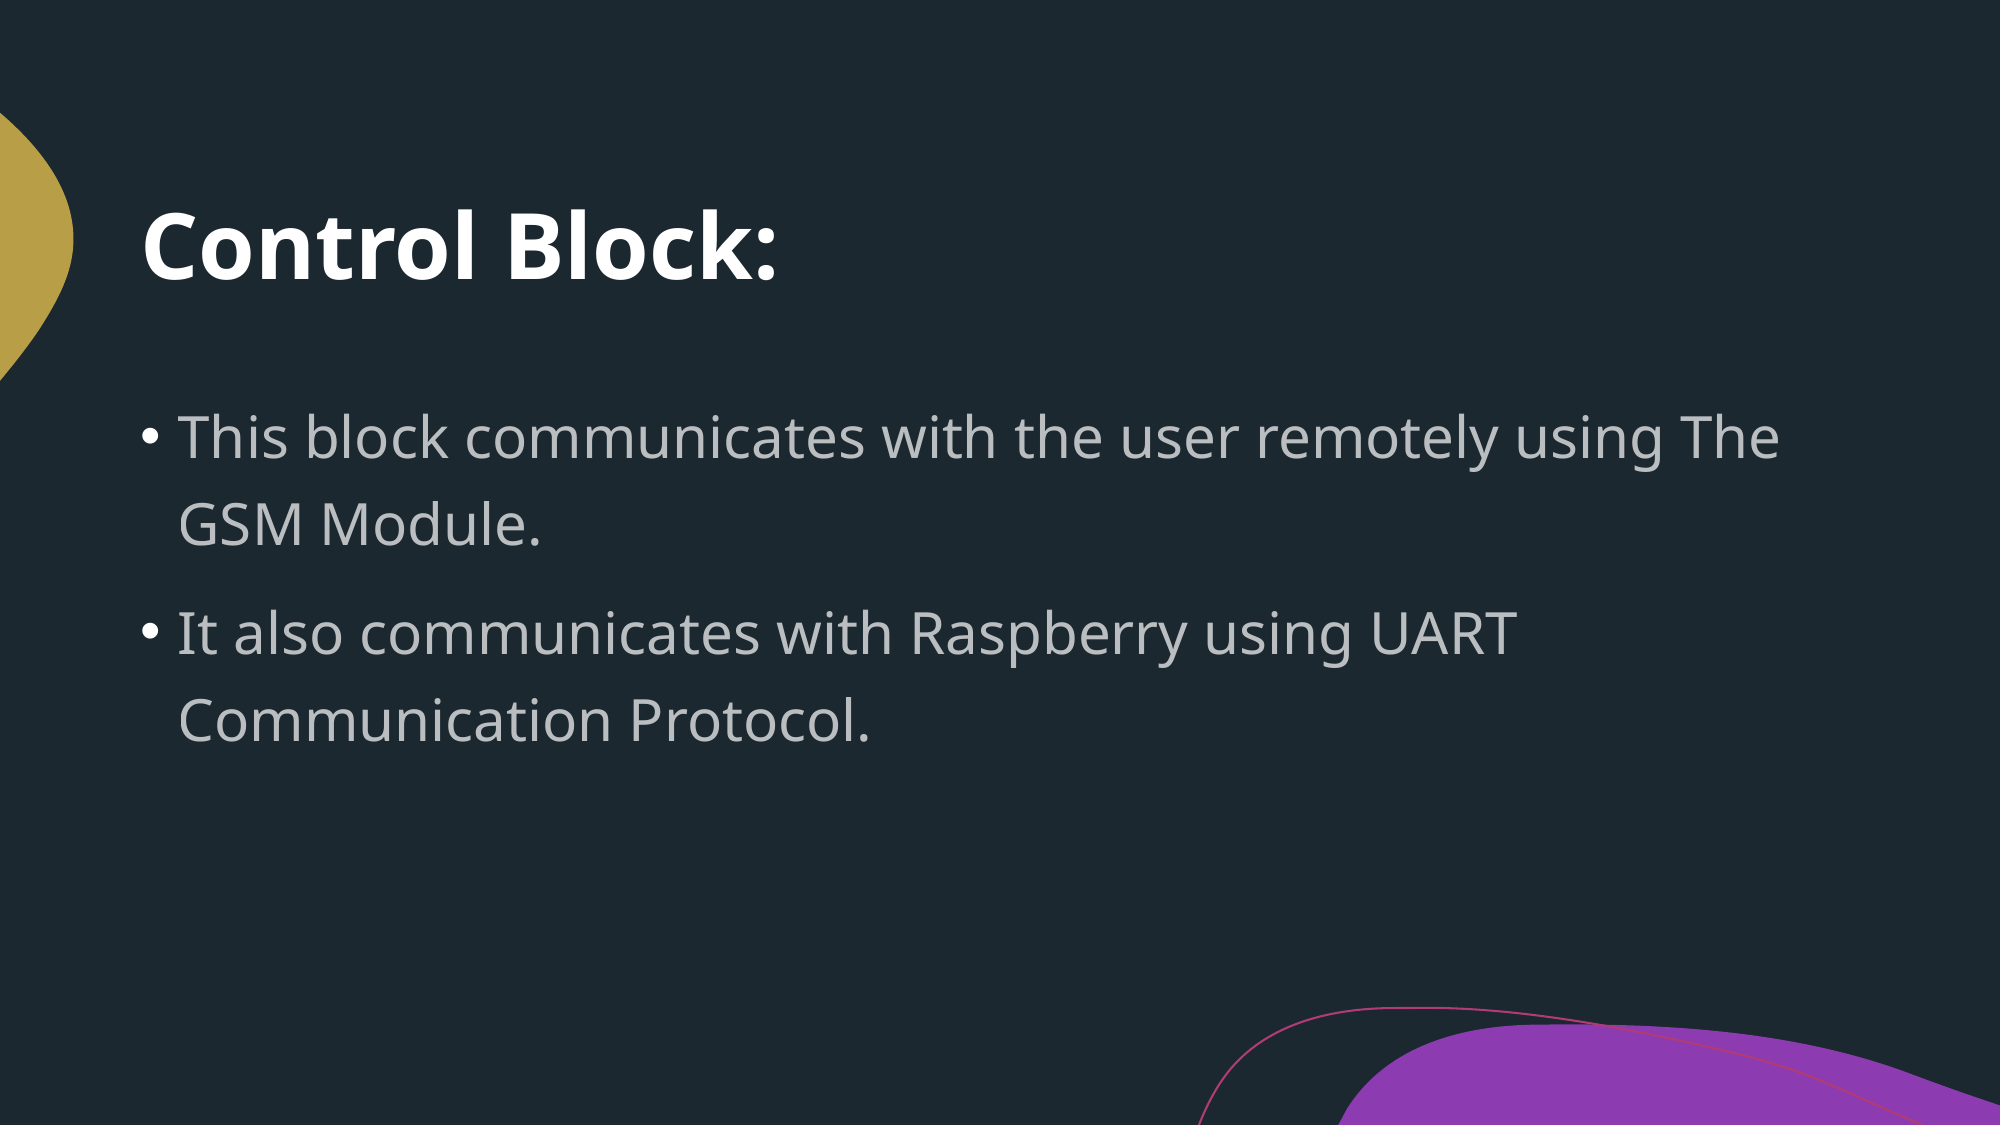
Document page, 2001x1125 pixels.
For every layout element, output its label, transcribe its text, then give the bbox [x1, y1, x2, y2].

title Control Block: [125, 125, 1875, 375]
list This block communicates with the user remotely using The GSM Module. It also communicates with Raspberry using UART Communication Protocol. [125, 375, 1875, 1002]
